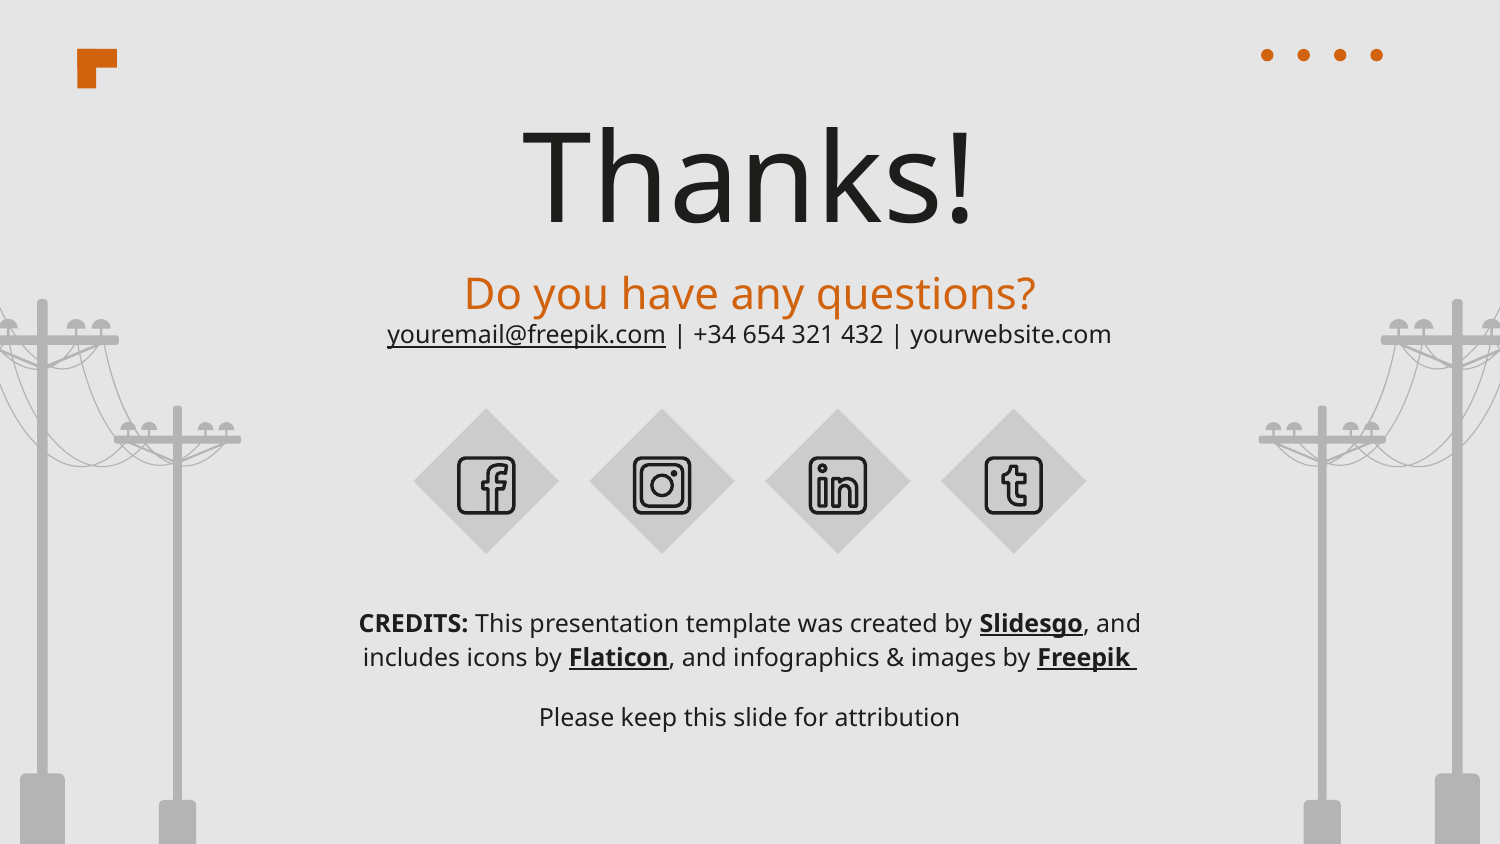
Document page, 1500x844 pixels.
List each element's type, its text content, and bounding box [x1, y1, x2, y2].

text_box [632, 455, 692, 515]
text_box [808, 455, 868, 515]
text_box [940, 408, 1087, 554]
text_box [984, 455, 1044, 515]
subtitle Do you have any questions? youremail@freepik.com | +34 654 321 432 | yourwebsite.com [337, 251, 1163, 372]
title Thanks! [337, 88, 1163, 251]
text_box [457, 456, 516, 515]
text_box [765, 408, 911, 554]
text_box [589, 408, 735, 554]
text_box [413, 408, 559, 554]
text_box Please keep this slide for attribution [409, 686, 1091, 737]
